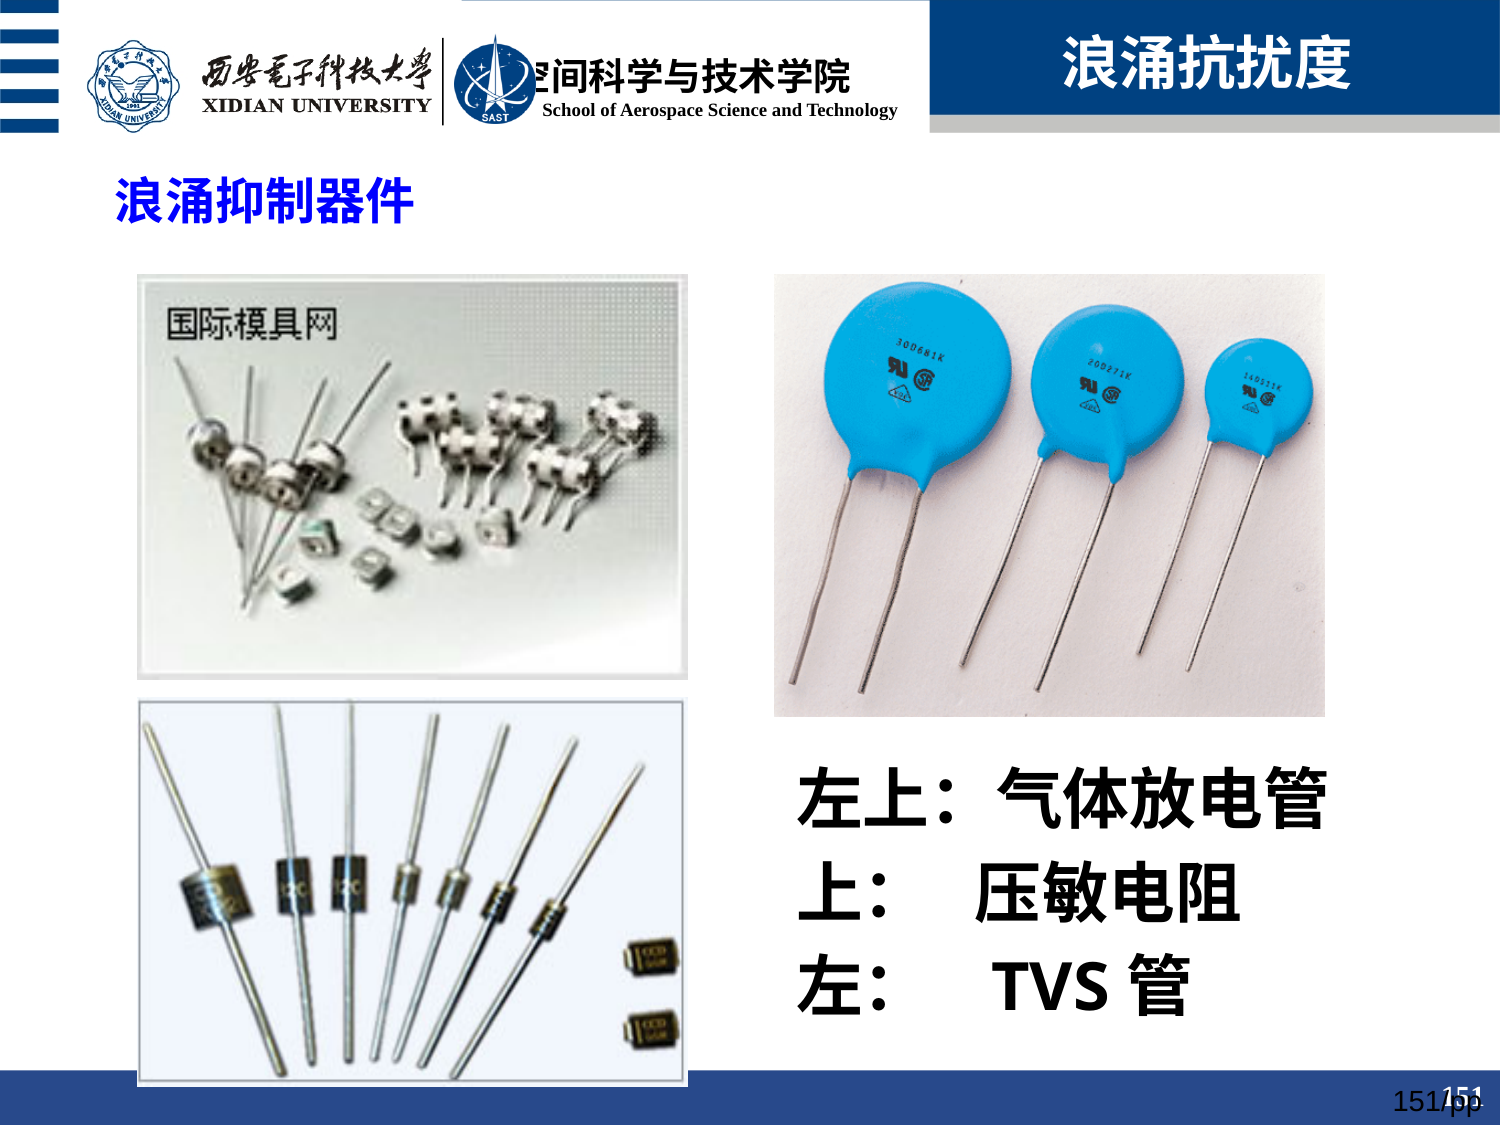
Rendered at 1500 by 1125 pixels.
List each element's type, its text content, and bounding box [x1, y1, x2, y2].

text_box 浪涌抗扰度 [1046, 9, 1379, 93]
picture [0, 0, 1500, 1088]
text_box 151/pp [1312, 1074, 1497, 1116]
text_box 浪涌抑制器件 [100, 162, 500, 238]
text_box 左上：气体放电管 上： 压敏电阻 左： TVS管 [750, 750, 1400, 1088]
